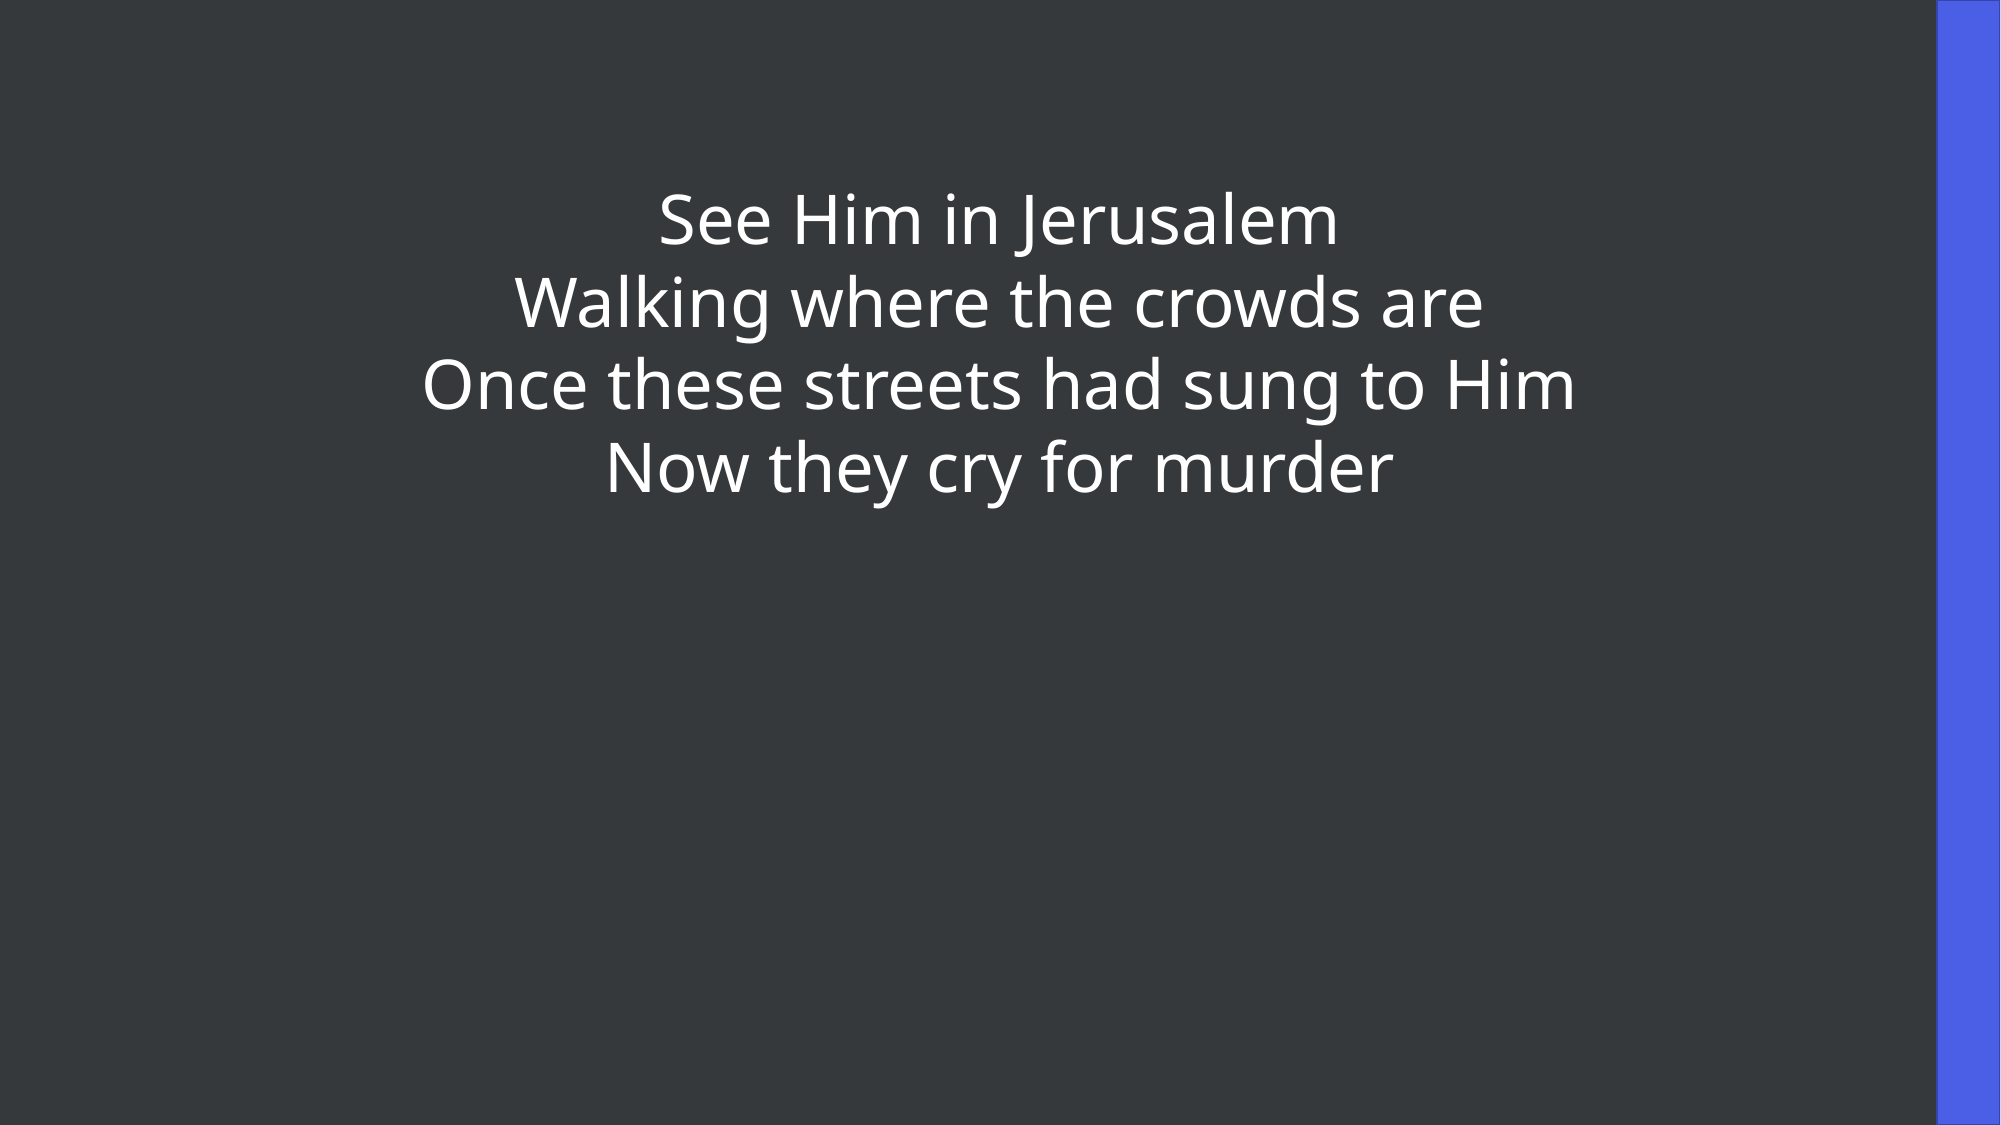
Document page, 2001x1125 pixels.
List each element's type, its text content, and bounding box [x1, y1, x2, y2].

text_box See Him in Jerusalem Walking where the crowds are Once these streets had sung to Him Now they cry for murder [99, 168, 1900, 596]
